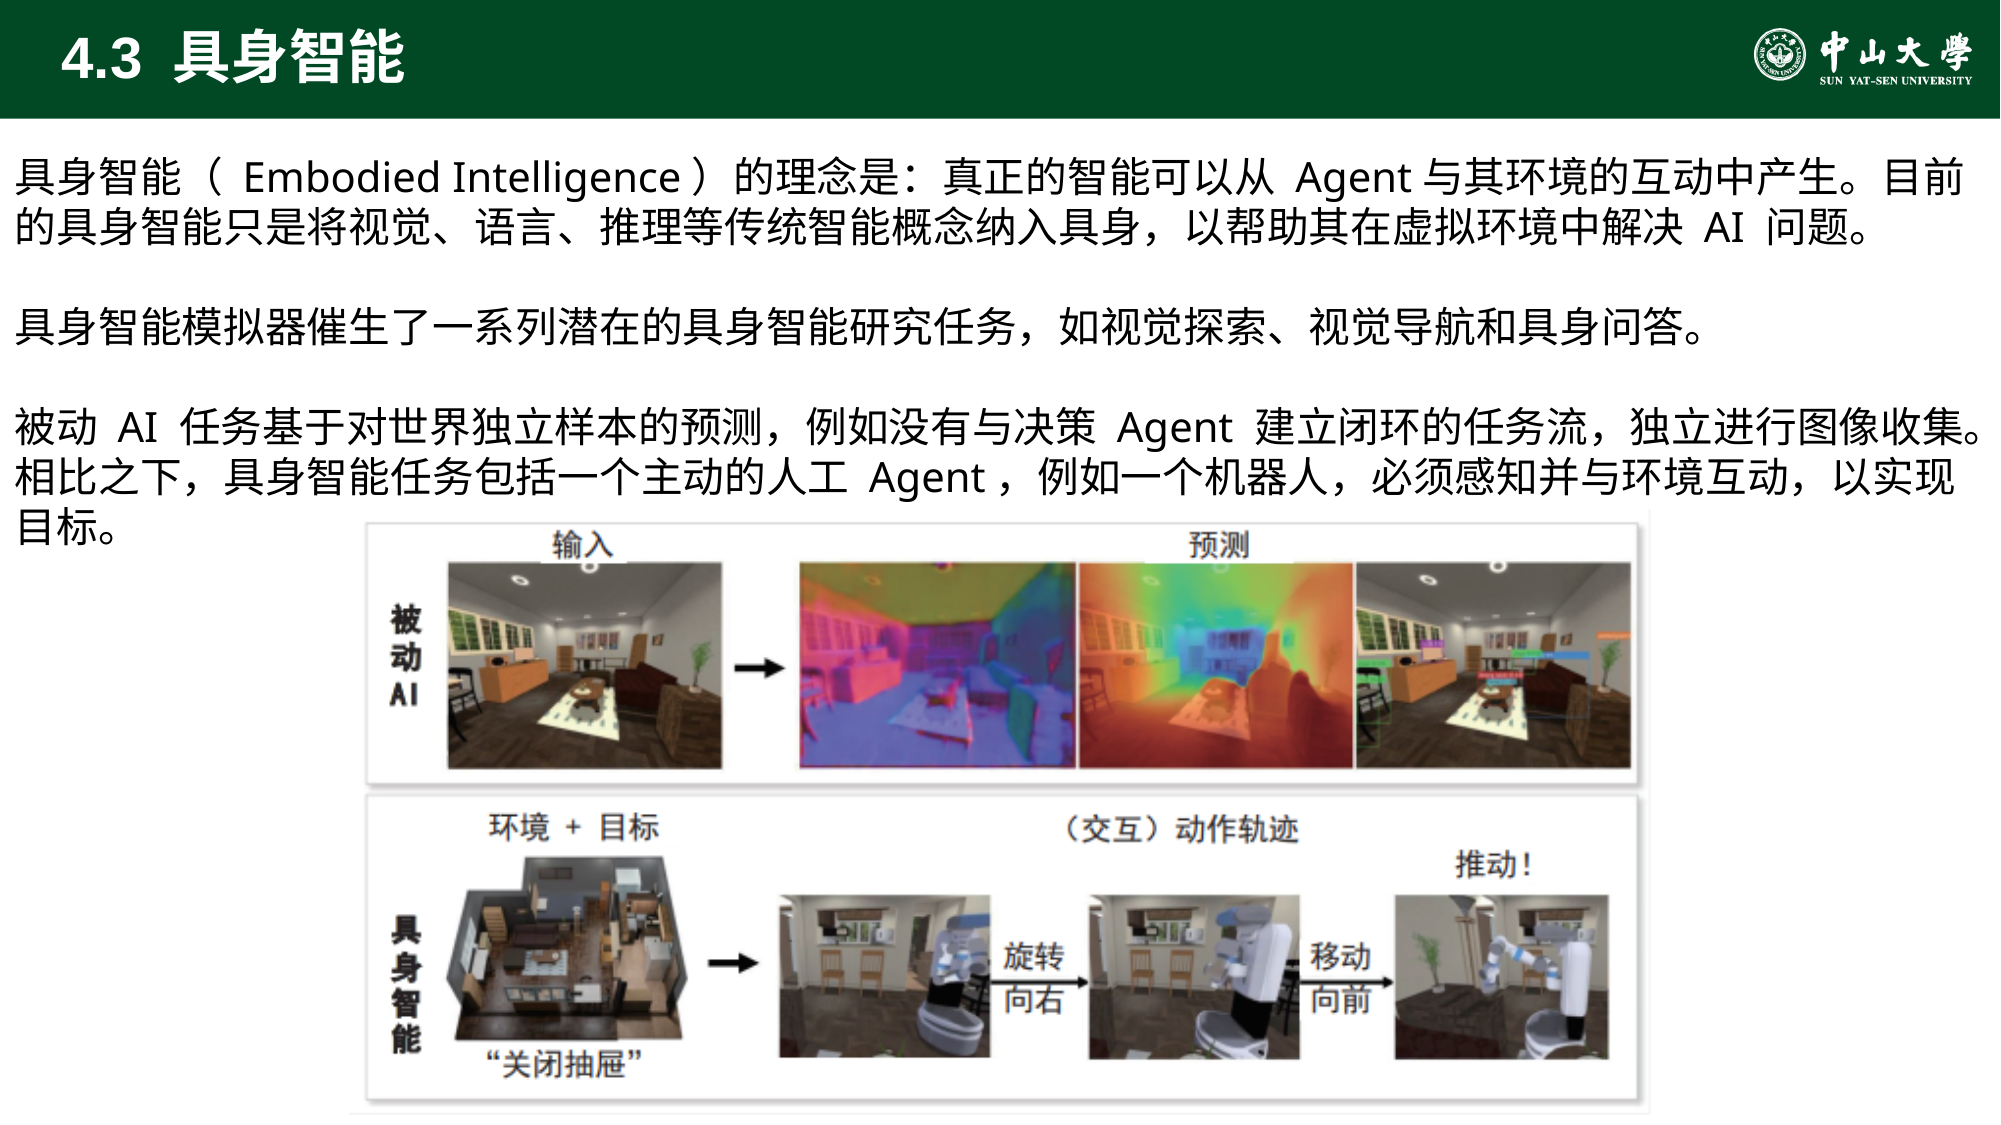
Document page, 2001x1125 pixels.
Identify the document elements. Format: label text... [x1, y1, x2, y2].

picture [348, 509, 1651, 1115]
title 4.3 具身智能 [46, 0, 1723, 119]
picture [1740, 11, 2000, 107]
text_box 具身智能（ Embodied Intelligence）的理念是：真正的智能可以从 Agent与其环境的互动中产生。目前的具身智能只是将视觉、语言、推理等传统智能概念纳入具身，以帮助其在虚拟环境中解决 AI 问题。 具身智能模拟器催生了一系列潜在的具身智能研究任务，如视觉探索、视觉导航和具身问答。 被动 AI 任务基于对世界独立样本的预测，例如没有与决策 Agent 建立闭环的任务流，独立进行图像收集。相比之下，具身智能任务包括一个主动的人工 Agent，例如一个机器人，必须感知并与环境互动，以实现目标。 [0, 143, 2000, 609]
